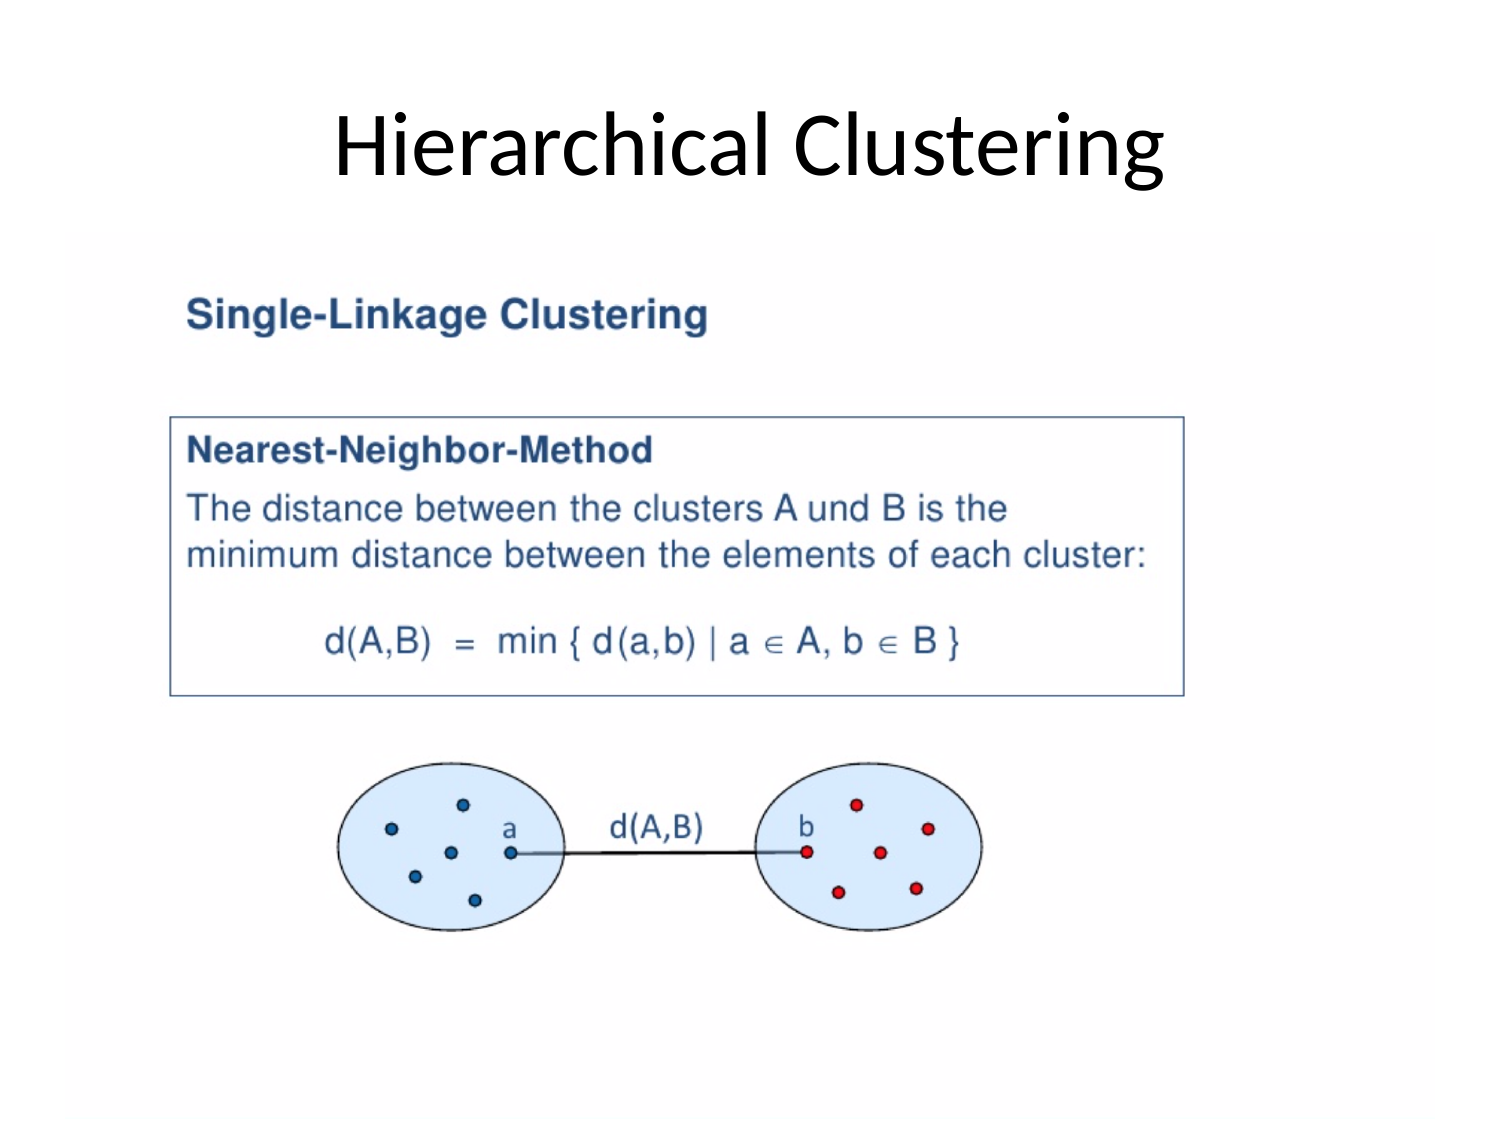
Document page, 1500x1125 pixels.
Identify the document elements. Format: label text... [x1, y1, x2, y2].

title Hierarchical Clustering [75, 45, 1425, 230]
picture [64, 232, 1436, 1119]
